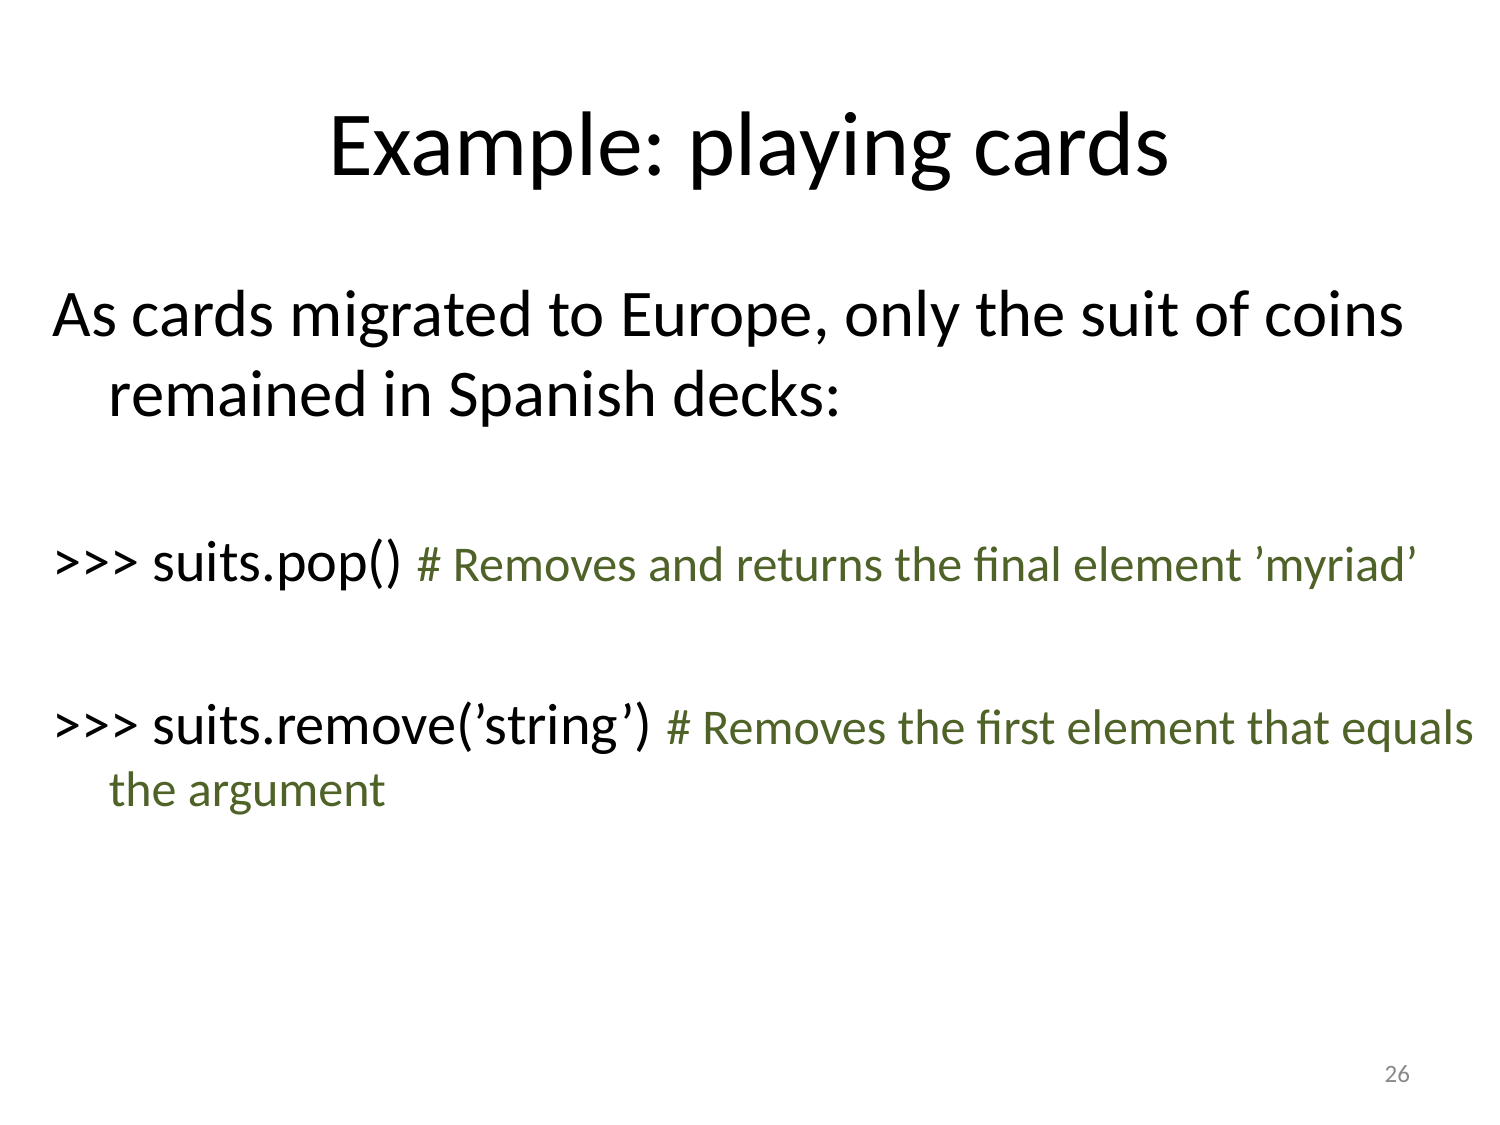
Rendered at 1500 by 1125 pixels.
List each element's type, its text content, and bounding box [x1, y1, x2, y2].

slide_number 26 [1074, 1042, 1425, 1103]
list As cards migrated to Europe, only the suit of coins remained in Spanish decks: >>> suits.pop() # Removes and returns the final element ’myriad’ >>> suits.remove(’string’) # Removes the first element that equals the argument [37, 262, 1500, 1006]
title Example: playing cards [74, 44, 1426, 233]
